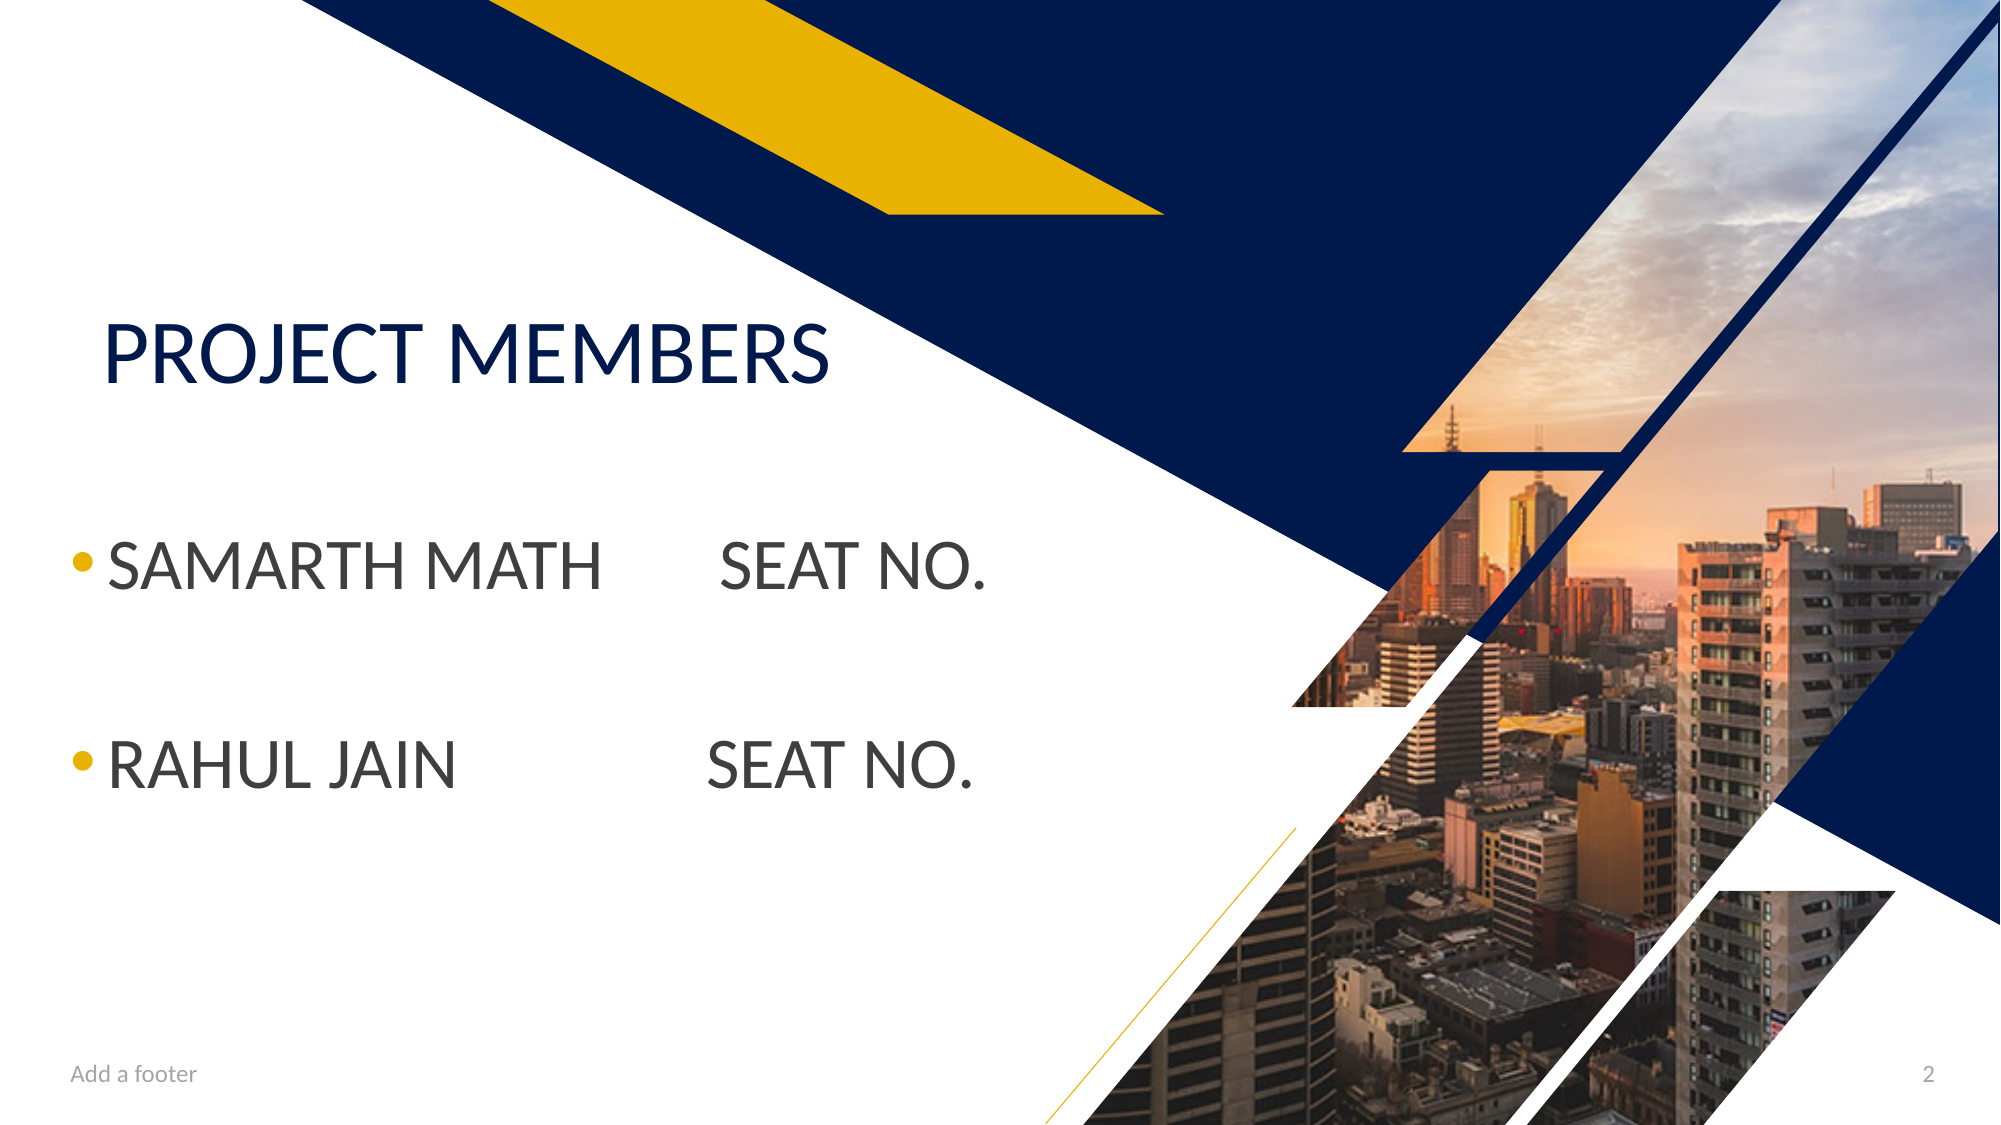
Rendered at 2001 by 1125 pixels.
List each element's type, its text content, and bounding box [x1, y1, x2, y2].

title PROJECT MEMBERS [87, 203, 1083, 403]
picture [1083, 0, 2000, 1125]
list SAMARTH MATH SEAT NO. RAHUL JAIN SEAT NO. [55, 518, 1083, 980]
footer Add a footer [55, 1042, 731, 1103]
